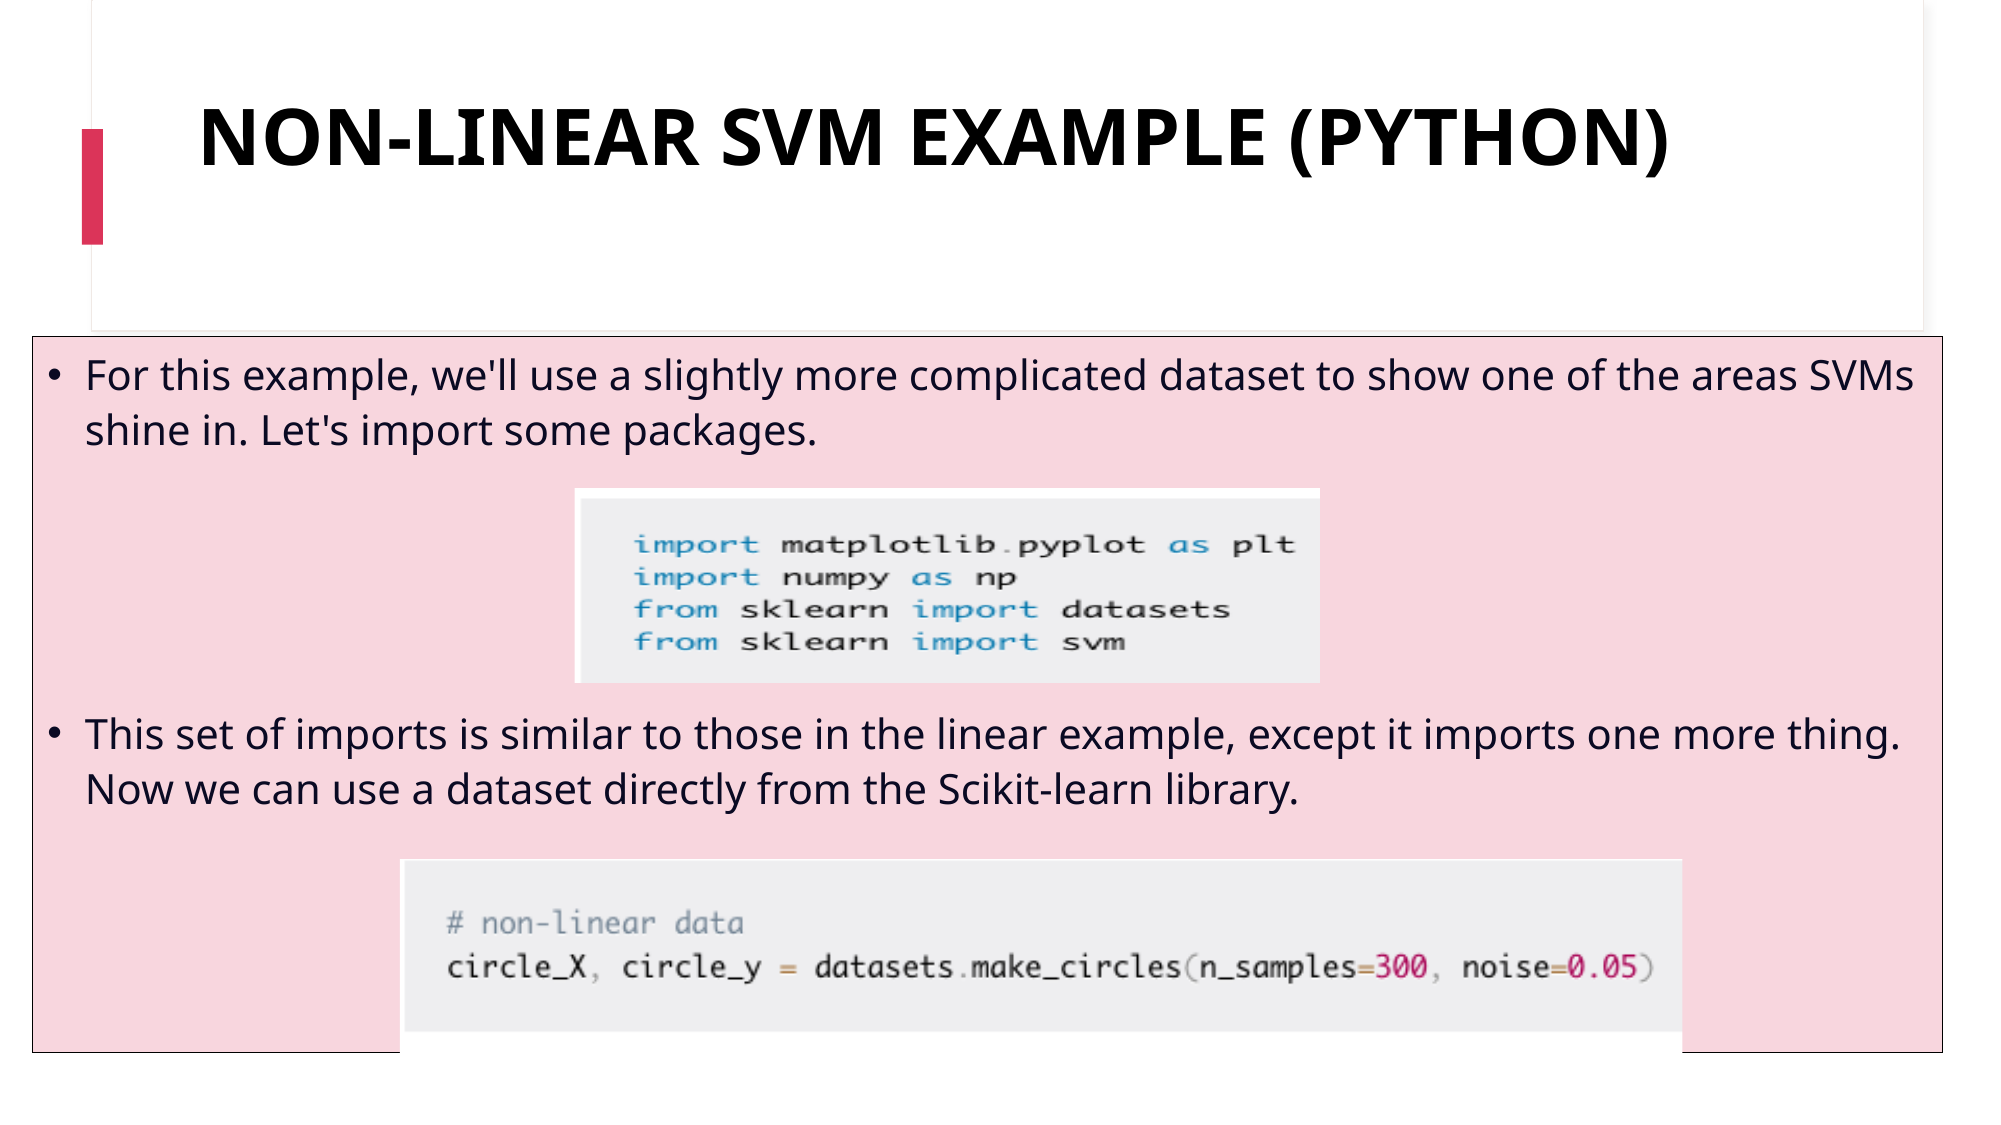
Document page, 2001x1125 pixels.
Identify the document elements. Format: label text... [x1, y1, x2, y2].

picture [574, 488, 1320, 683]
title NON-LINEAR SVM EXAMPLE (PYTHON) [183, 90, 1851, 284]
list For this example, we'll use a slightly more complicated dataset to show one of the areas SVMs shine in. Let's import some packages. This set of imports is similar to those in the linear example, except it imports one more thing. Now we can use a dataset directly from the Scikit-learn library. [32, 336, 1943, 1053]
picture [399, 858, 1683, 1053]
